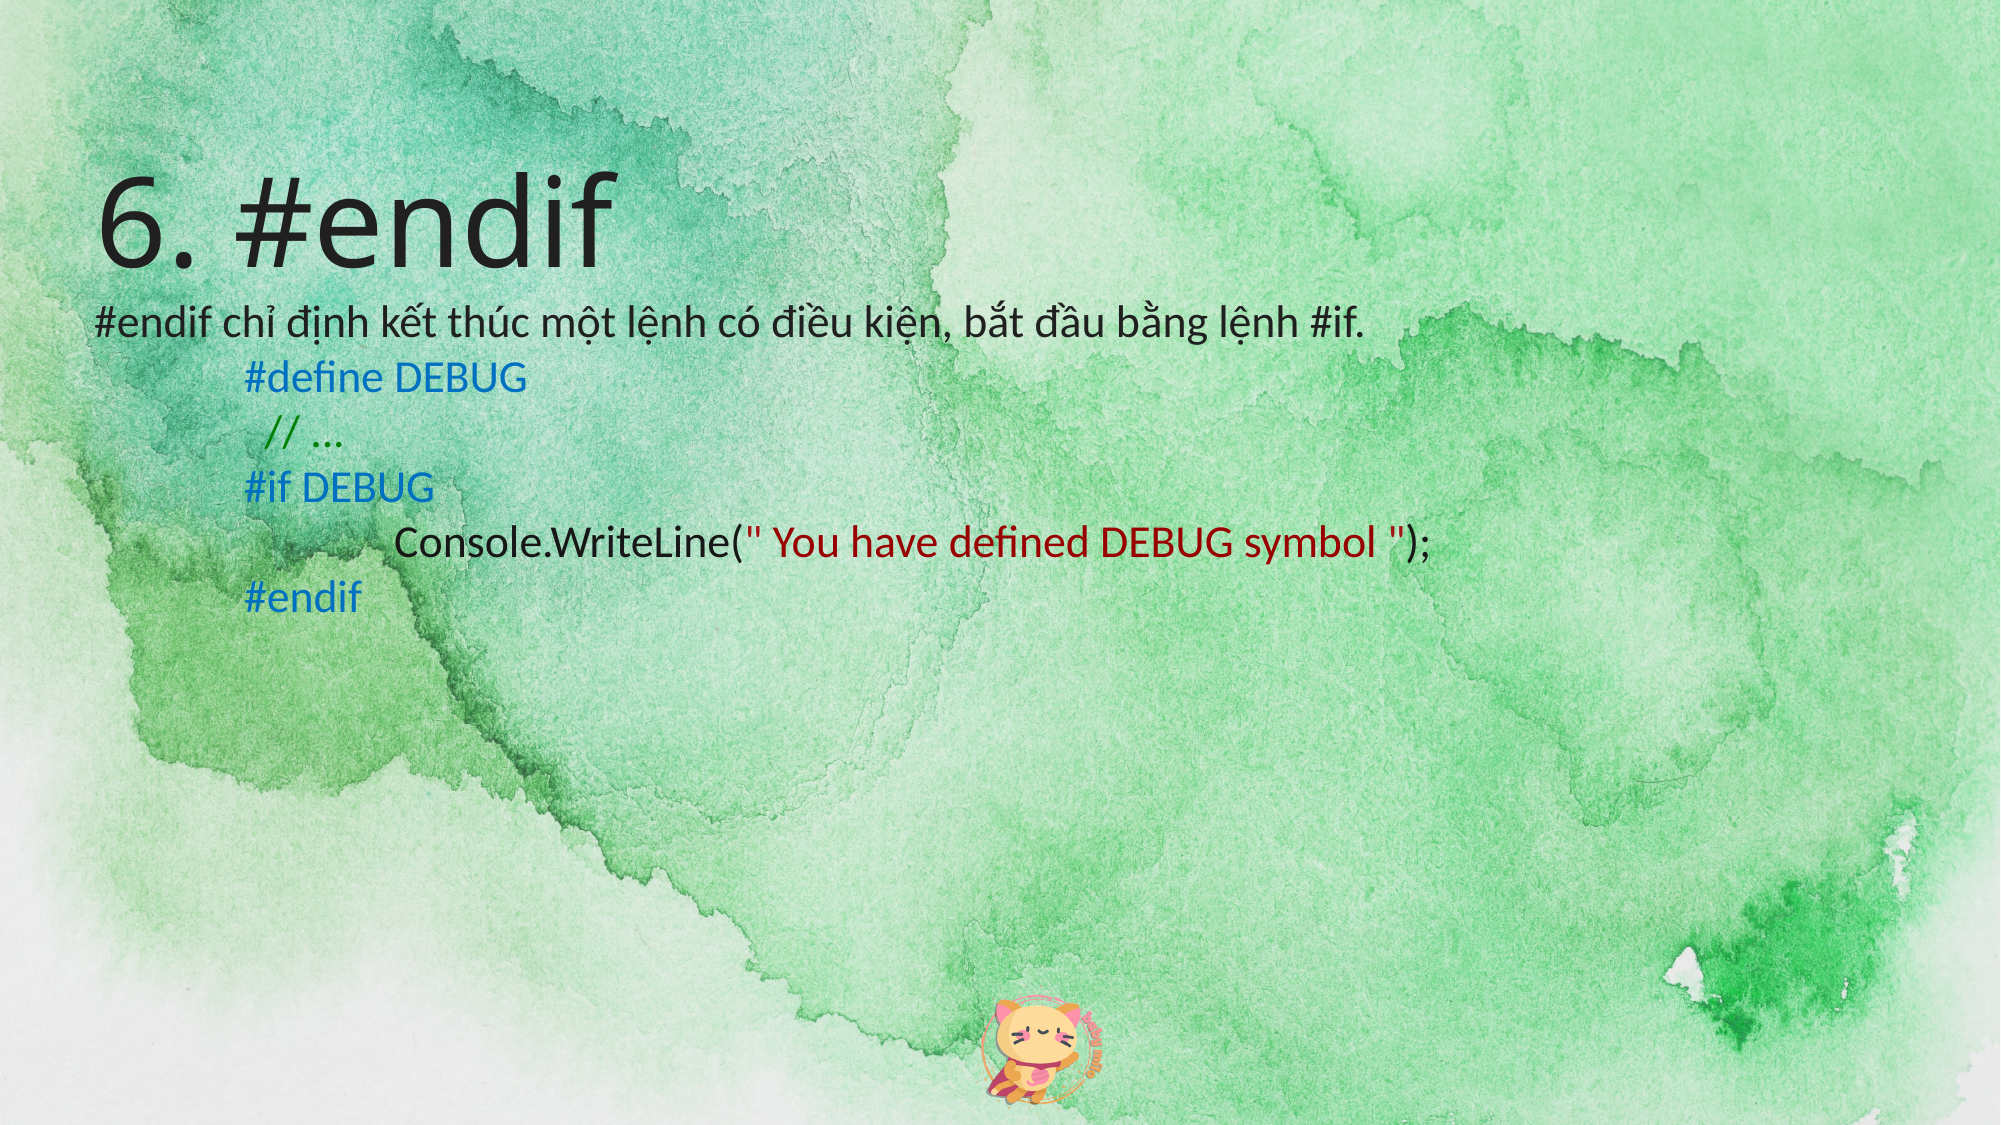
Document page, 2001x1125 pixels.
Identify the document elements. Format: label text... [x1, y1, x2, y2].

text_box 6. #endif [0, 135, 710, 300]
text_box #endif chỉ định kết thúc một lệnh có điều kiện, bắt đầu bằng lệnh #if. #define DEBUG // ... #if DEBUG Console.WriteLine(" You have defined DEBUG symbol "); #endif [79, 283, 2000, 622]
picture [0, 0, 2001, 1125]
